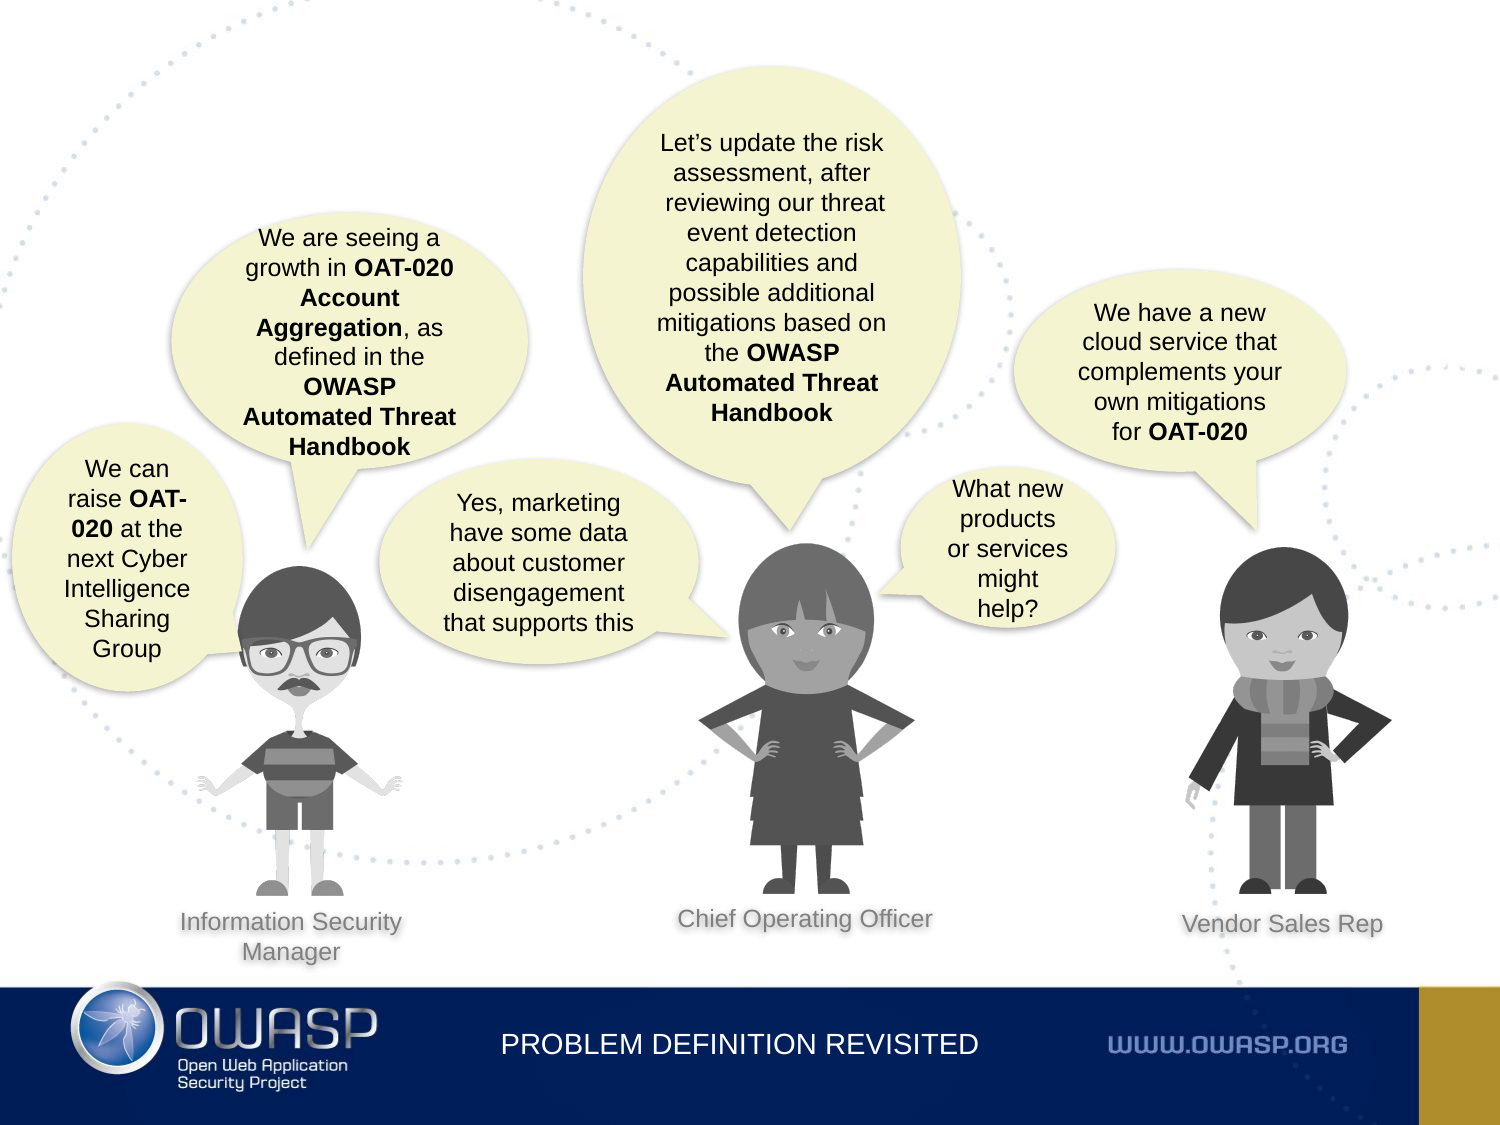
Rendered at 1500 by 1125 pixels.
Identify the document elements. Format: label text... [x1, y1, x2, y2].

text_box Let’s update the risk assessment, after reviewing our threat event detection capabilities and possible additional mitigations based on the OWASP Automated Threat Handbook [582, 65, 962, 532]
text_box Information Security Manager [118, 914, 465, 956]
text_box Problem Definition Revisited [383, 1018, 1097, 1103]
text_box We can raise OAT-020 at the next Cyber Intelligence Sharing Group [11, 422, 244, 693]
picture [0, 0, 1500, 1125]
text_box Chief Operating Officer [652, 897, 959, 938]
text_box We are seeing a growth in OAT-020 Account Aggregation, as defined in the OWASP Automated Threat Handbook [170, 212, 529, 552]
text_box Vendor Sales Rep [1129, 902, 1437, 943]
text_box What new products or services might help? [900, 466, 1117, 629]
text_box We have a new cloud service that complements your own mitigations for OAT-020 [1013, 269, 1348, 532]
text_box Yes, marketing have some data about customer disengagement that supports this [378, 458, 697, 666]
